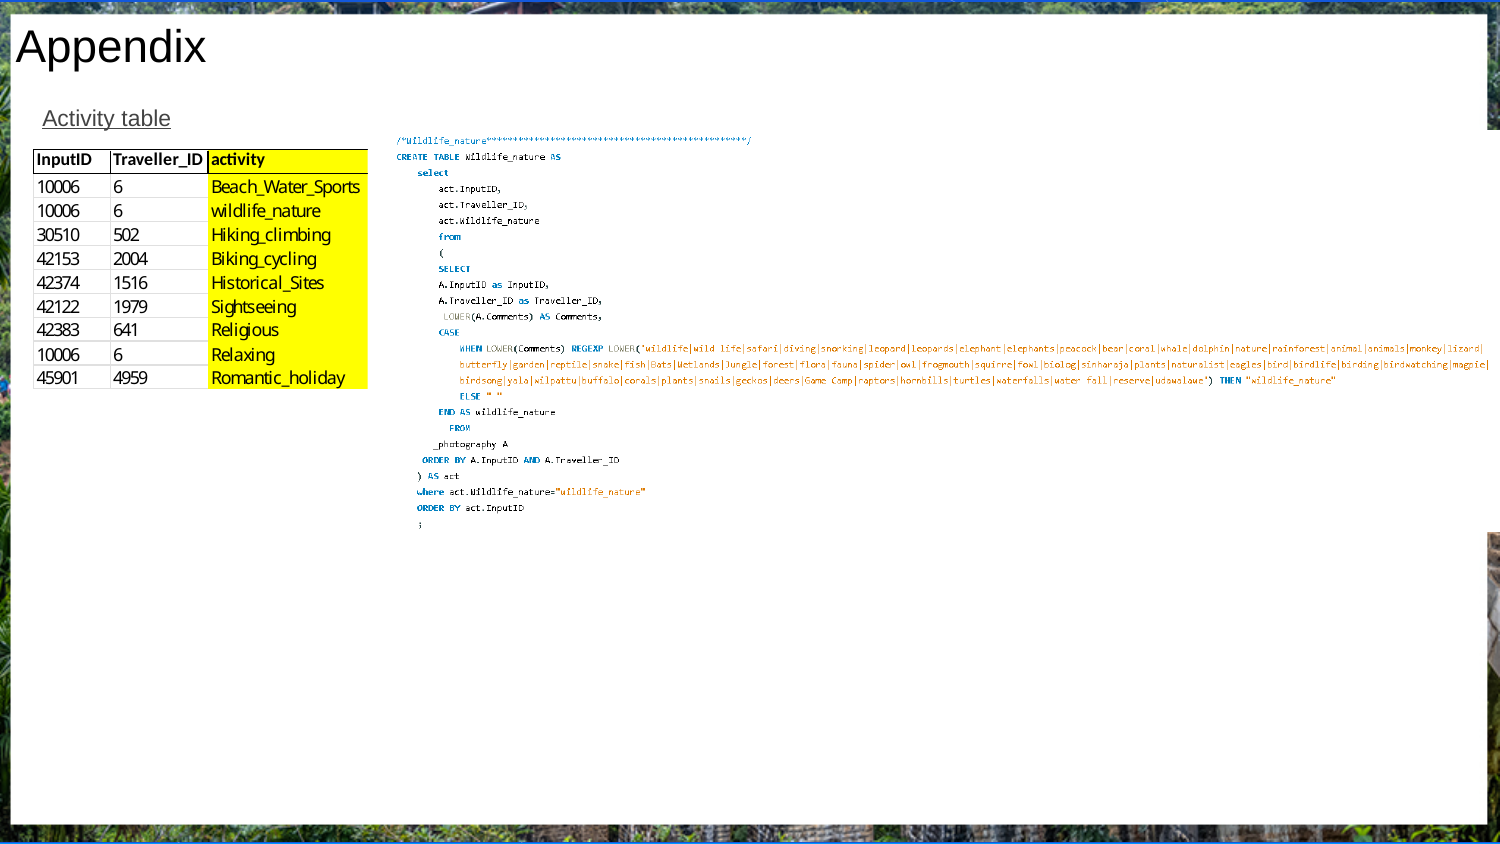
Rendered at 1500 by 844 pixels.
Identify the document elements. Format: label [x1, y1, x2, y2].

picture [0, 0, 1500, 843]
text_box [32, 149, 370, 390]
